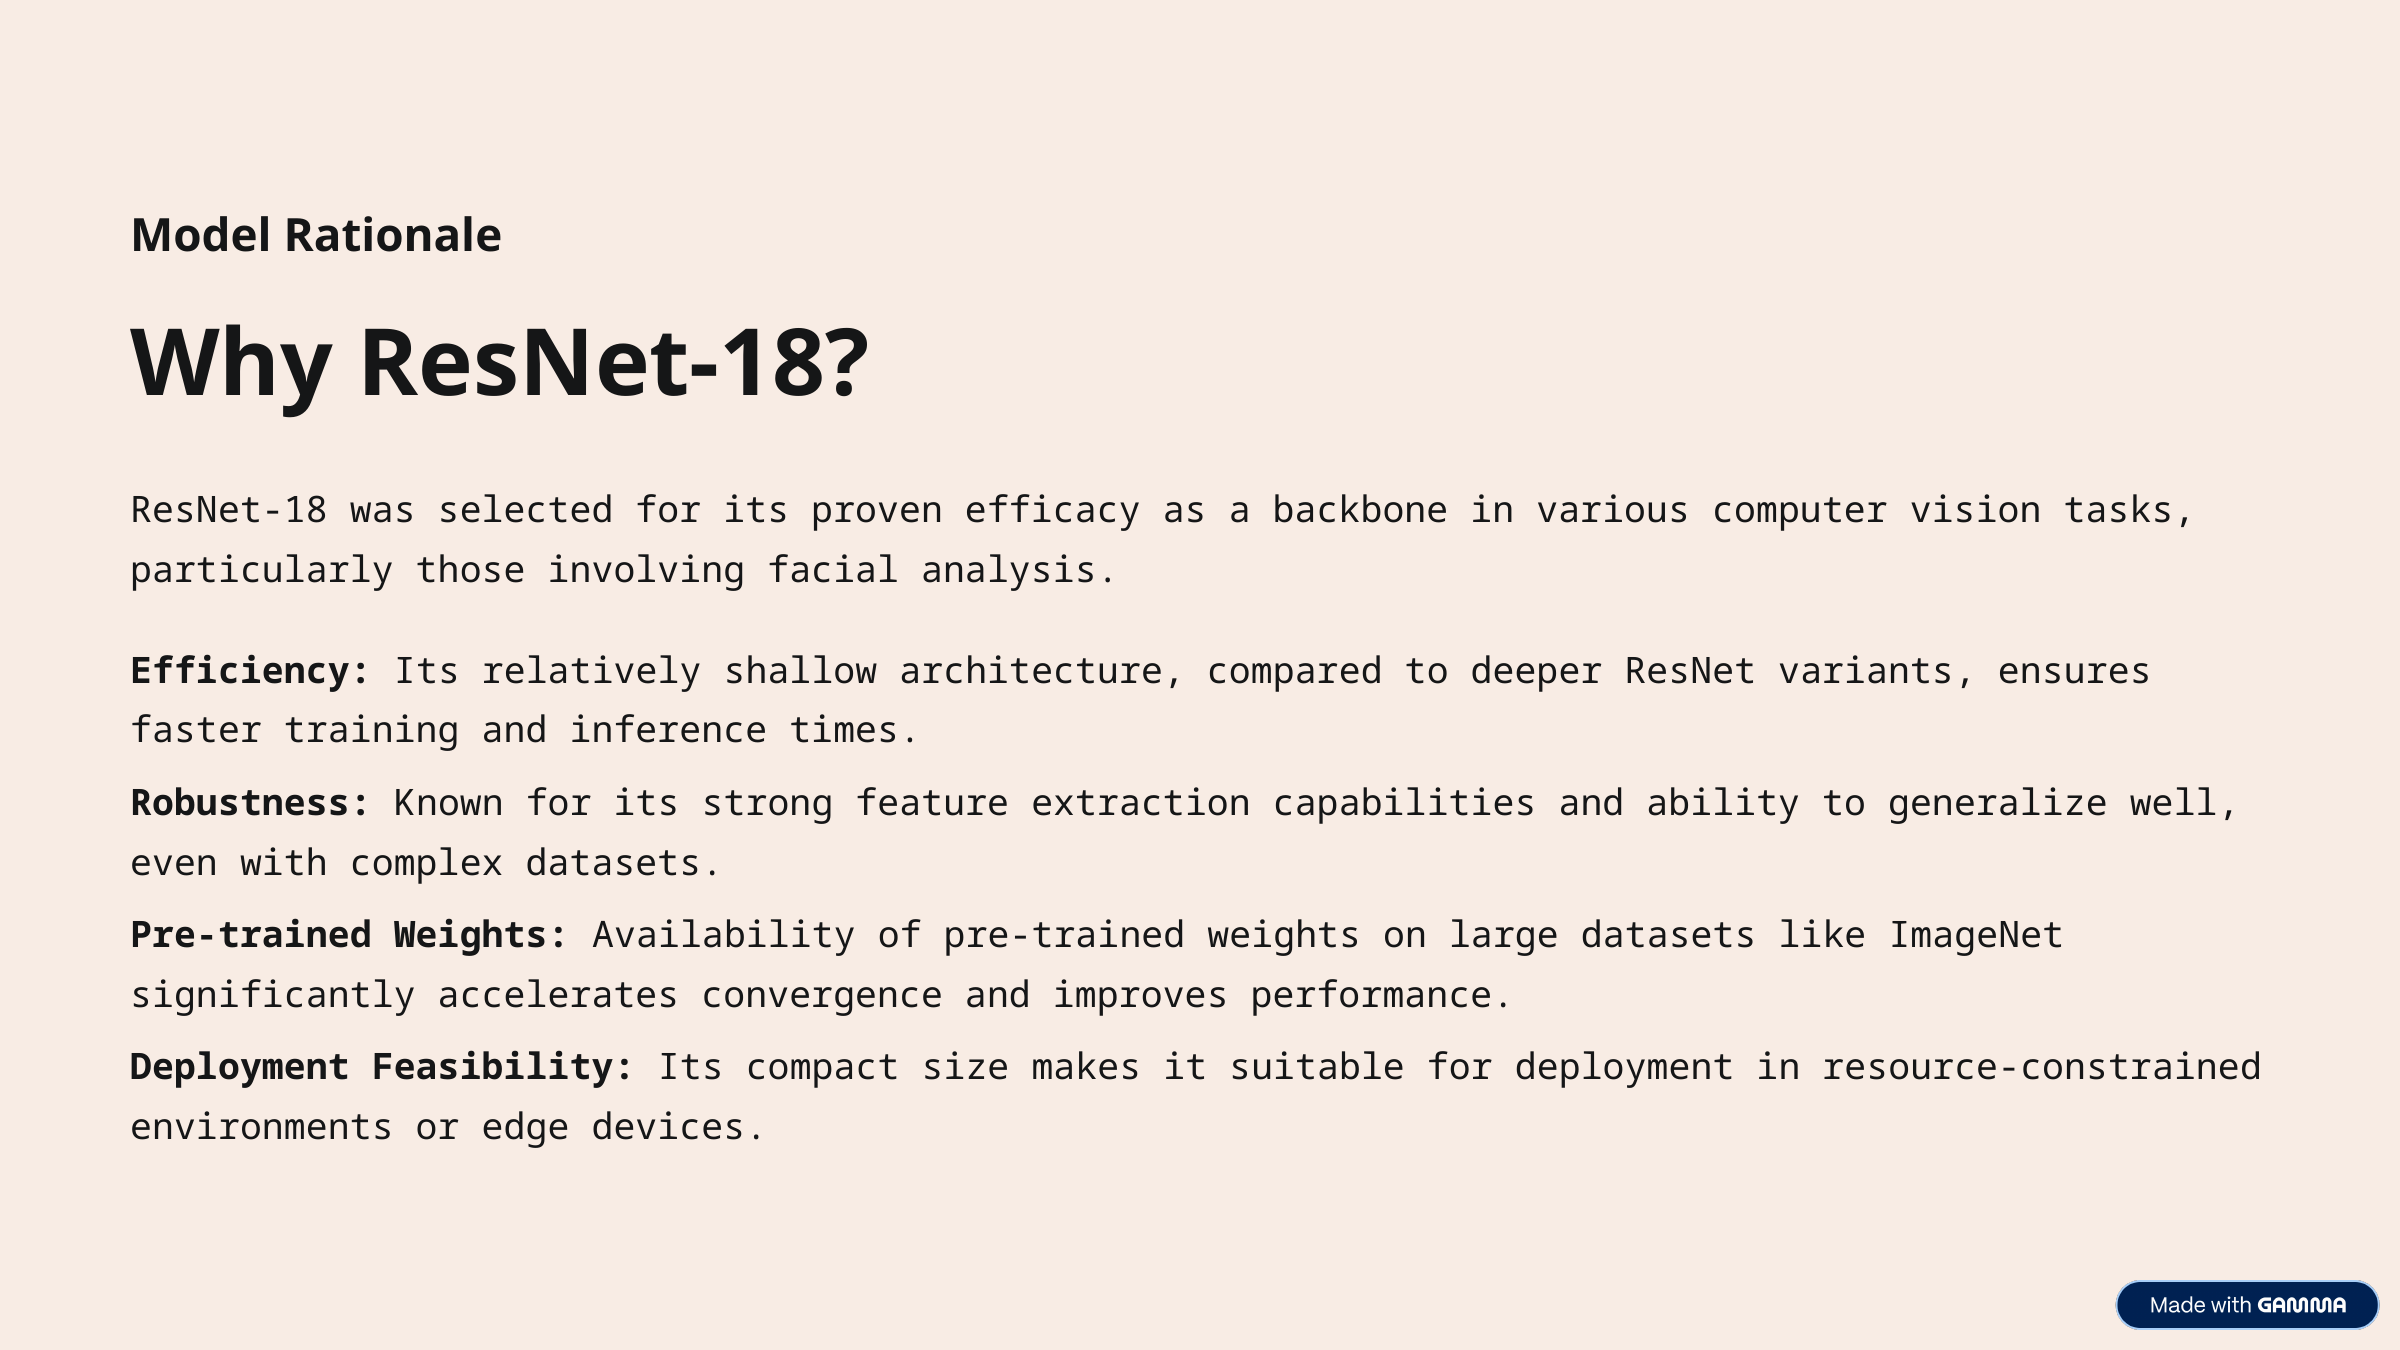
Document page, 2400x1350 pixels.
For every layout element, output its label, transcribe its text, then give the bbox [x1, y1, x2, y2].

text_box Deployment Feasibility: Its compact size makes it suitable for deployment in resource-constrained environments or edge devices. [130, 1027, 2270, 1147]
text_box Pre-trained Weights: Availability of pre-trained weights on large datasets like ImageNet significantly accelerates convergence and improves performance. [130, 895, 2270, 1015]
text_box Why ResNet-18? [130, 298, 1061, 415]
text_box ResNet-18 was selected for its proven efficacy as a backbone in various computer vision tasks, particularly those involving facial analysis. [130, 470, 2270, 590]
text_box Efficiency: Its relatively shallow architecture, compared to deeper ResNet variants, ensures faster training and inference times. [130, 631, 2270, 751]
picture [2106, 1271, 2389, 1339]
text_box Model Rationale [130, 203, 596, 262]
text_box Robustness: Known for its strong feature extraction capabilities and ability to generalize well, even with complex datasets. [130, 763, 2270, 883]
